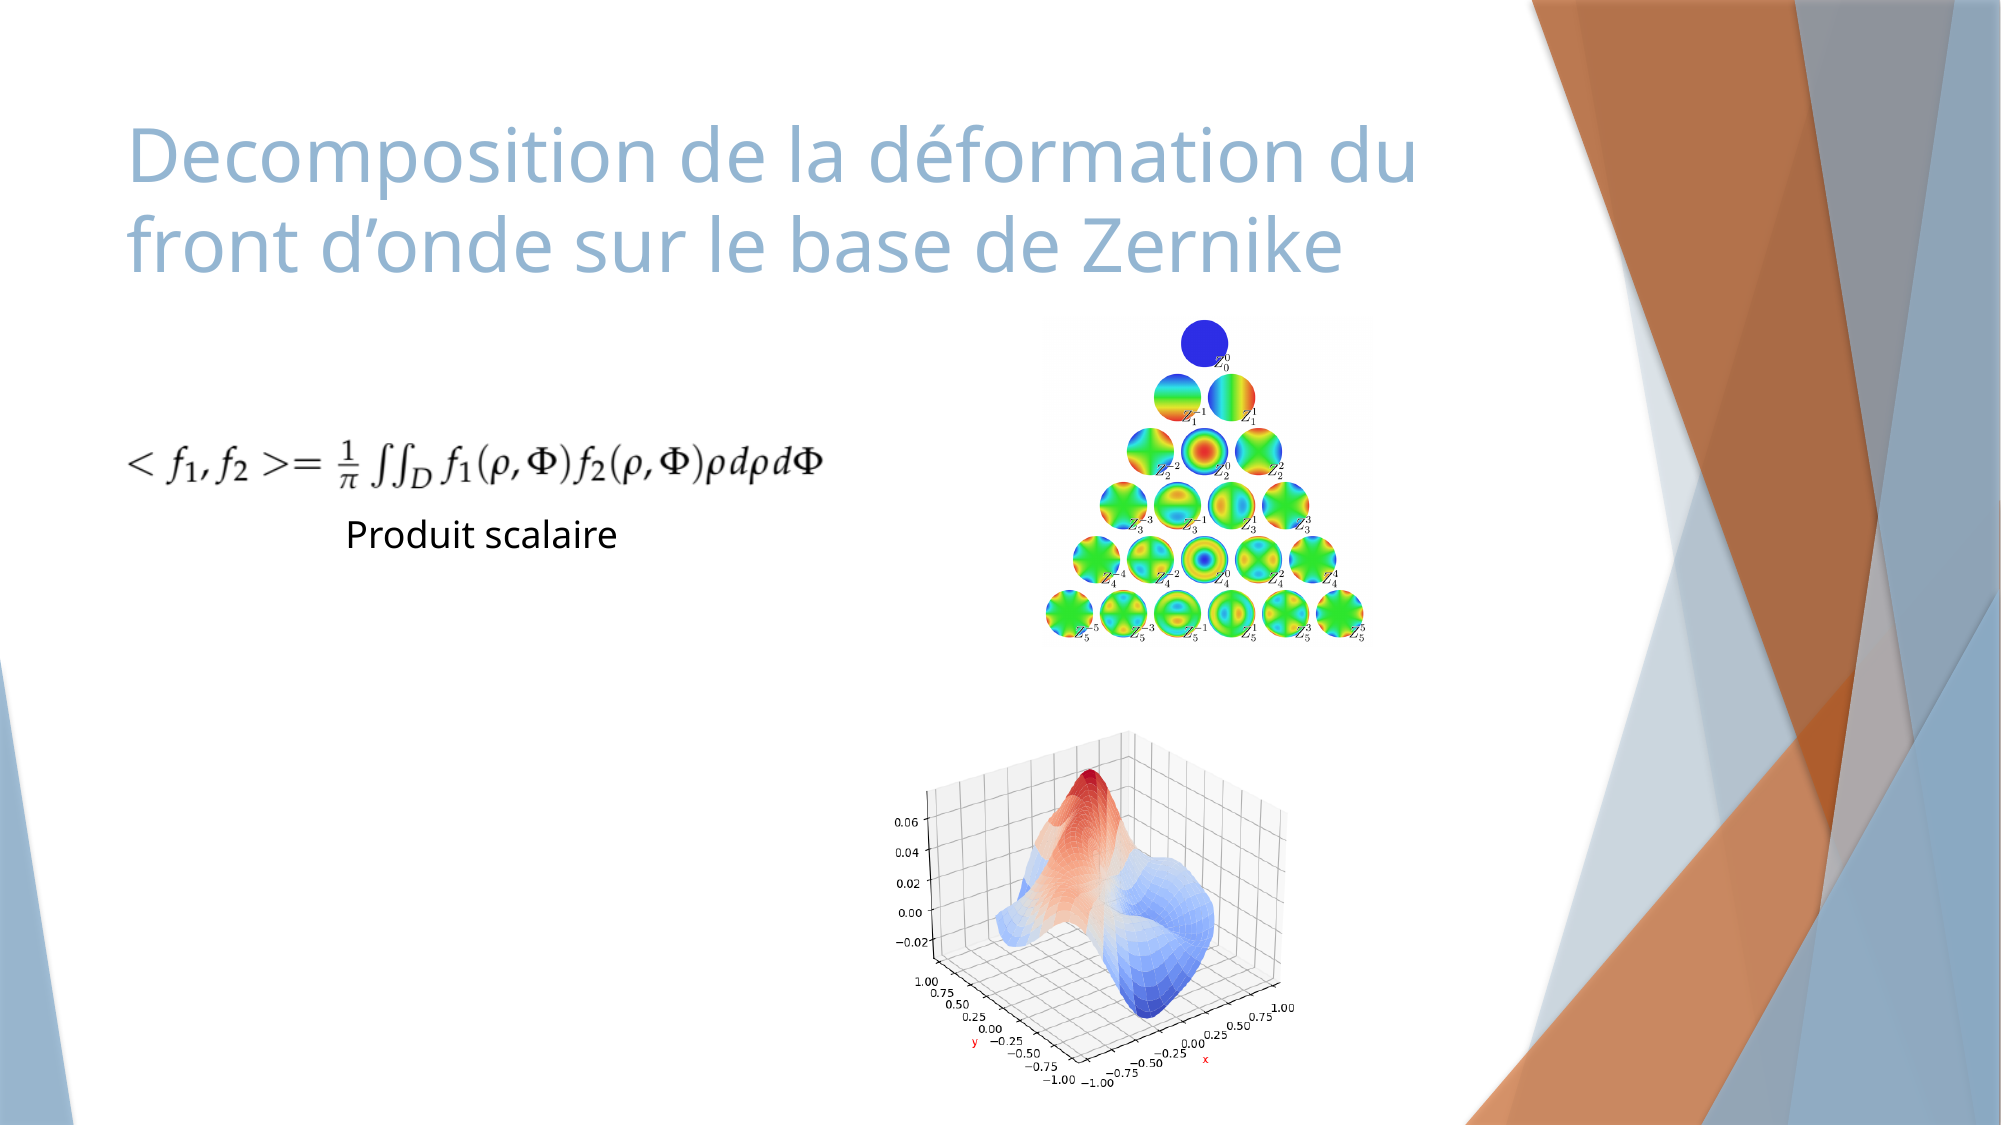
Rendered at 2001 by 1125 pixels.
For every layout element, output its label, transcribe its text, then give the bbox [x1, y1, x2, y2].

picture [124, 400, 840, 505]
picture [1041, 316, 1373, 647]
title Decomposition de la déformation du front d’onde sur le base de Zernike [111, 99, 1522, 317]
picture [838, 696, 1361, 1089]
text_box Produit scalaire [330, 514, 634, 564]
